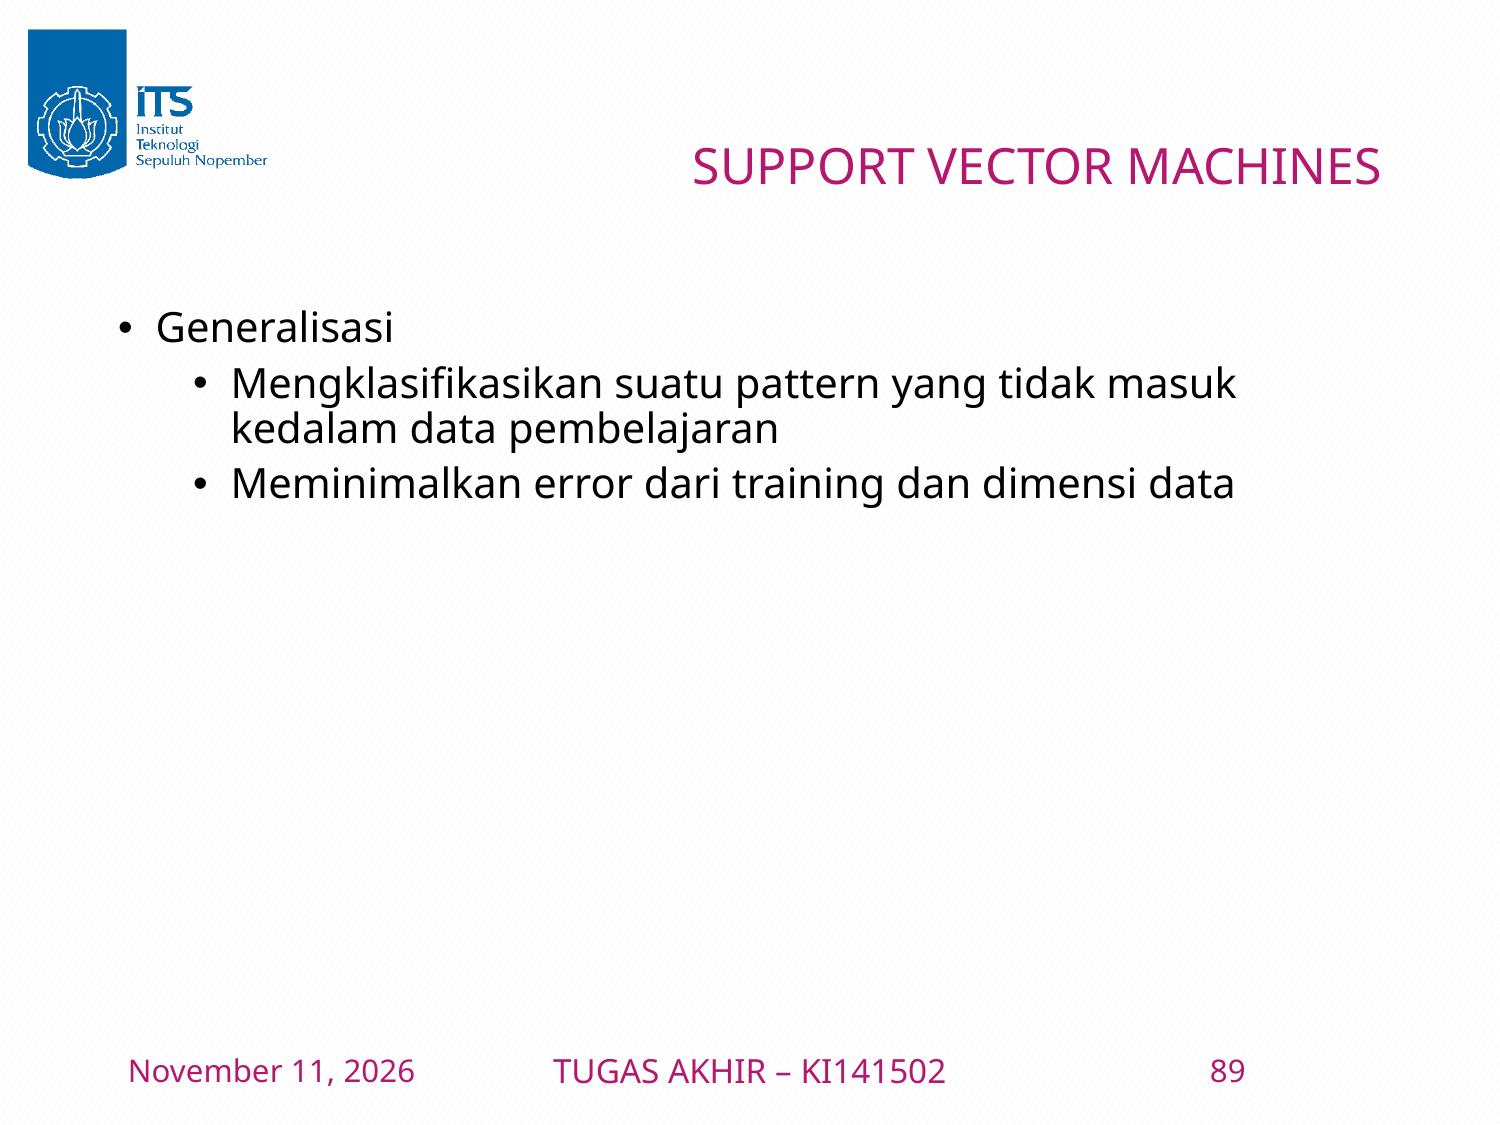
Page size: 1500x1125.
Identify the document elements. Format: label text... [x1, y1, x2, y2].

slide_number 89 [1059, 1042, 1397, 1103]
footer TUGAS AKHIR – KI141502 [496, 1042, 1004, 1103]
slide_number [103, 1042, 441, 1103]
list Generalisasi Mengklasifikasikan suatu pattern yang tidak masuk kedalam data pembelajaran Meminimalkan error dari training dan dimensi data [103, 299, 1397, 1014]
picture [19, 21, 274, 187]
title SUPPORT VECTOR MACHINES [103, 59, 1397, 278]
